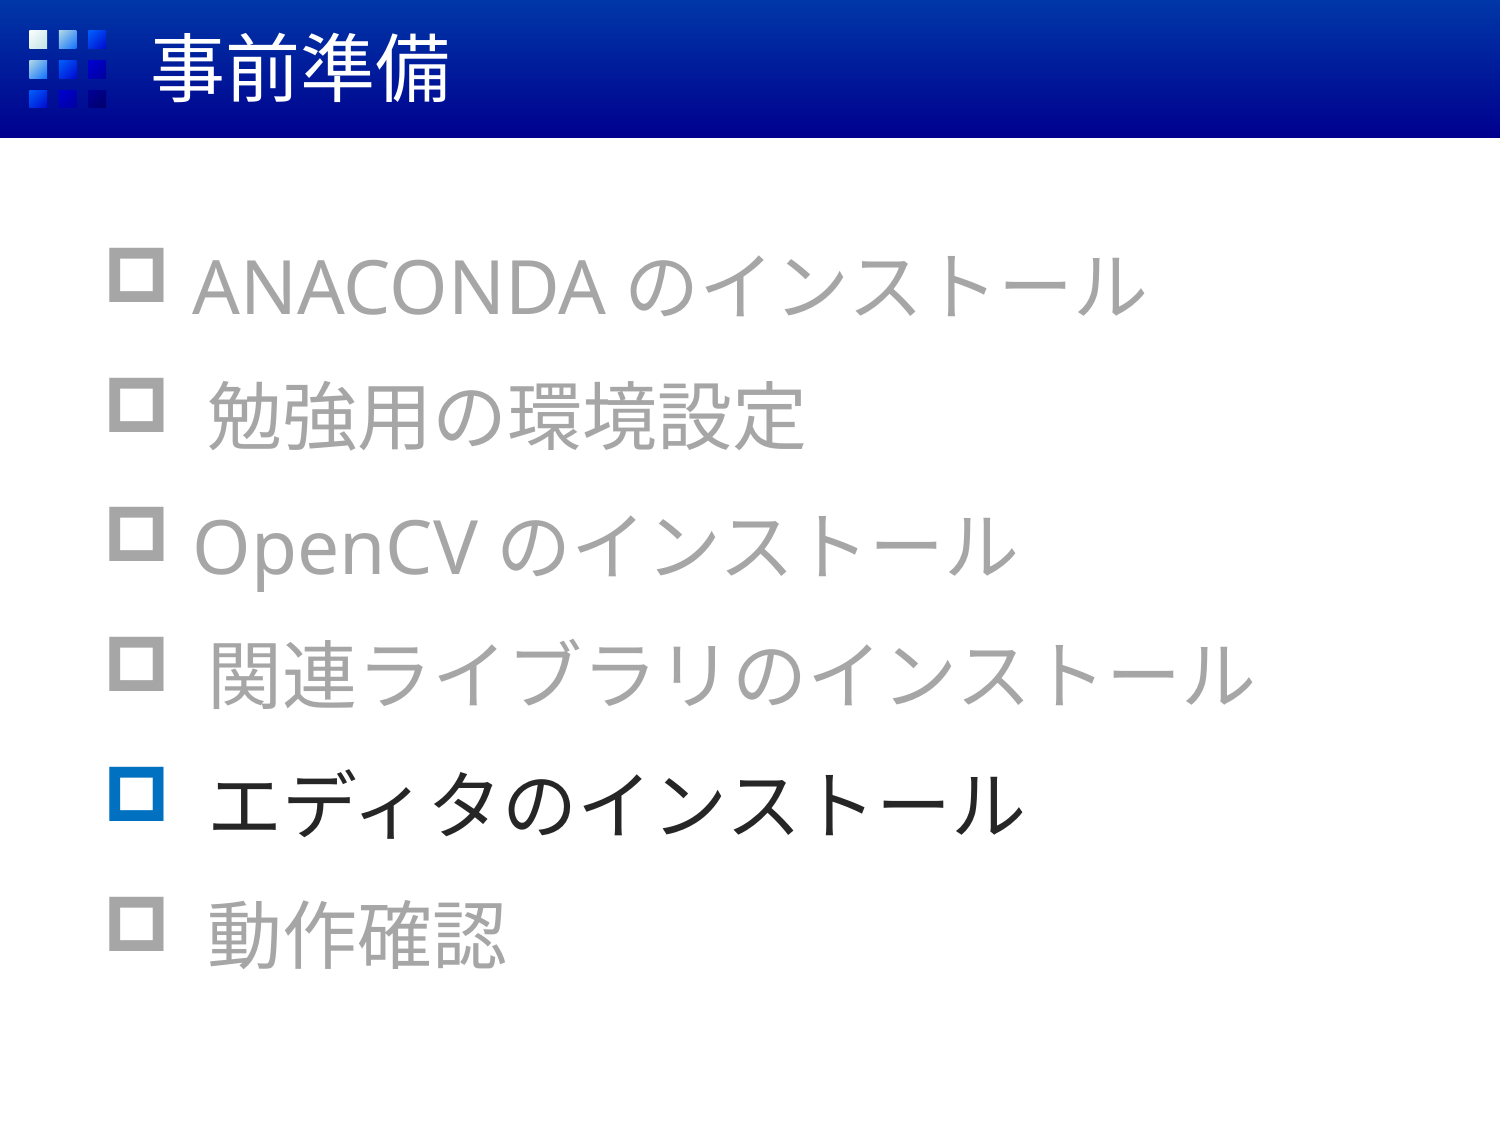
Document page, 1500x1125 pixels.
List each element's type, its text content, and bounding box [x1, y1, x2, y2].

text_box ANACONDAのインストール 勉強用の環境設定 OpenCVのインストール 関連ライブラリのインストール エディタのインストール 動作確認 [88, 231, 1465, 1000]
title 事前準備 [135, 19, 1459, 114]
